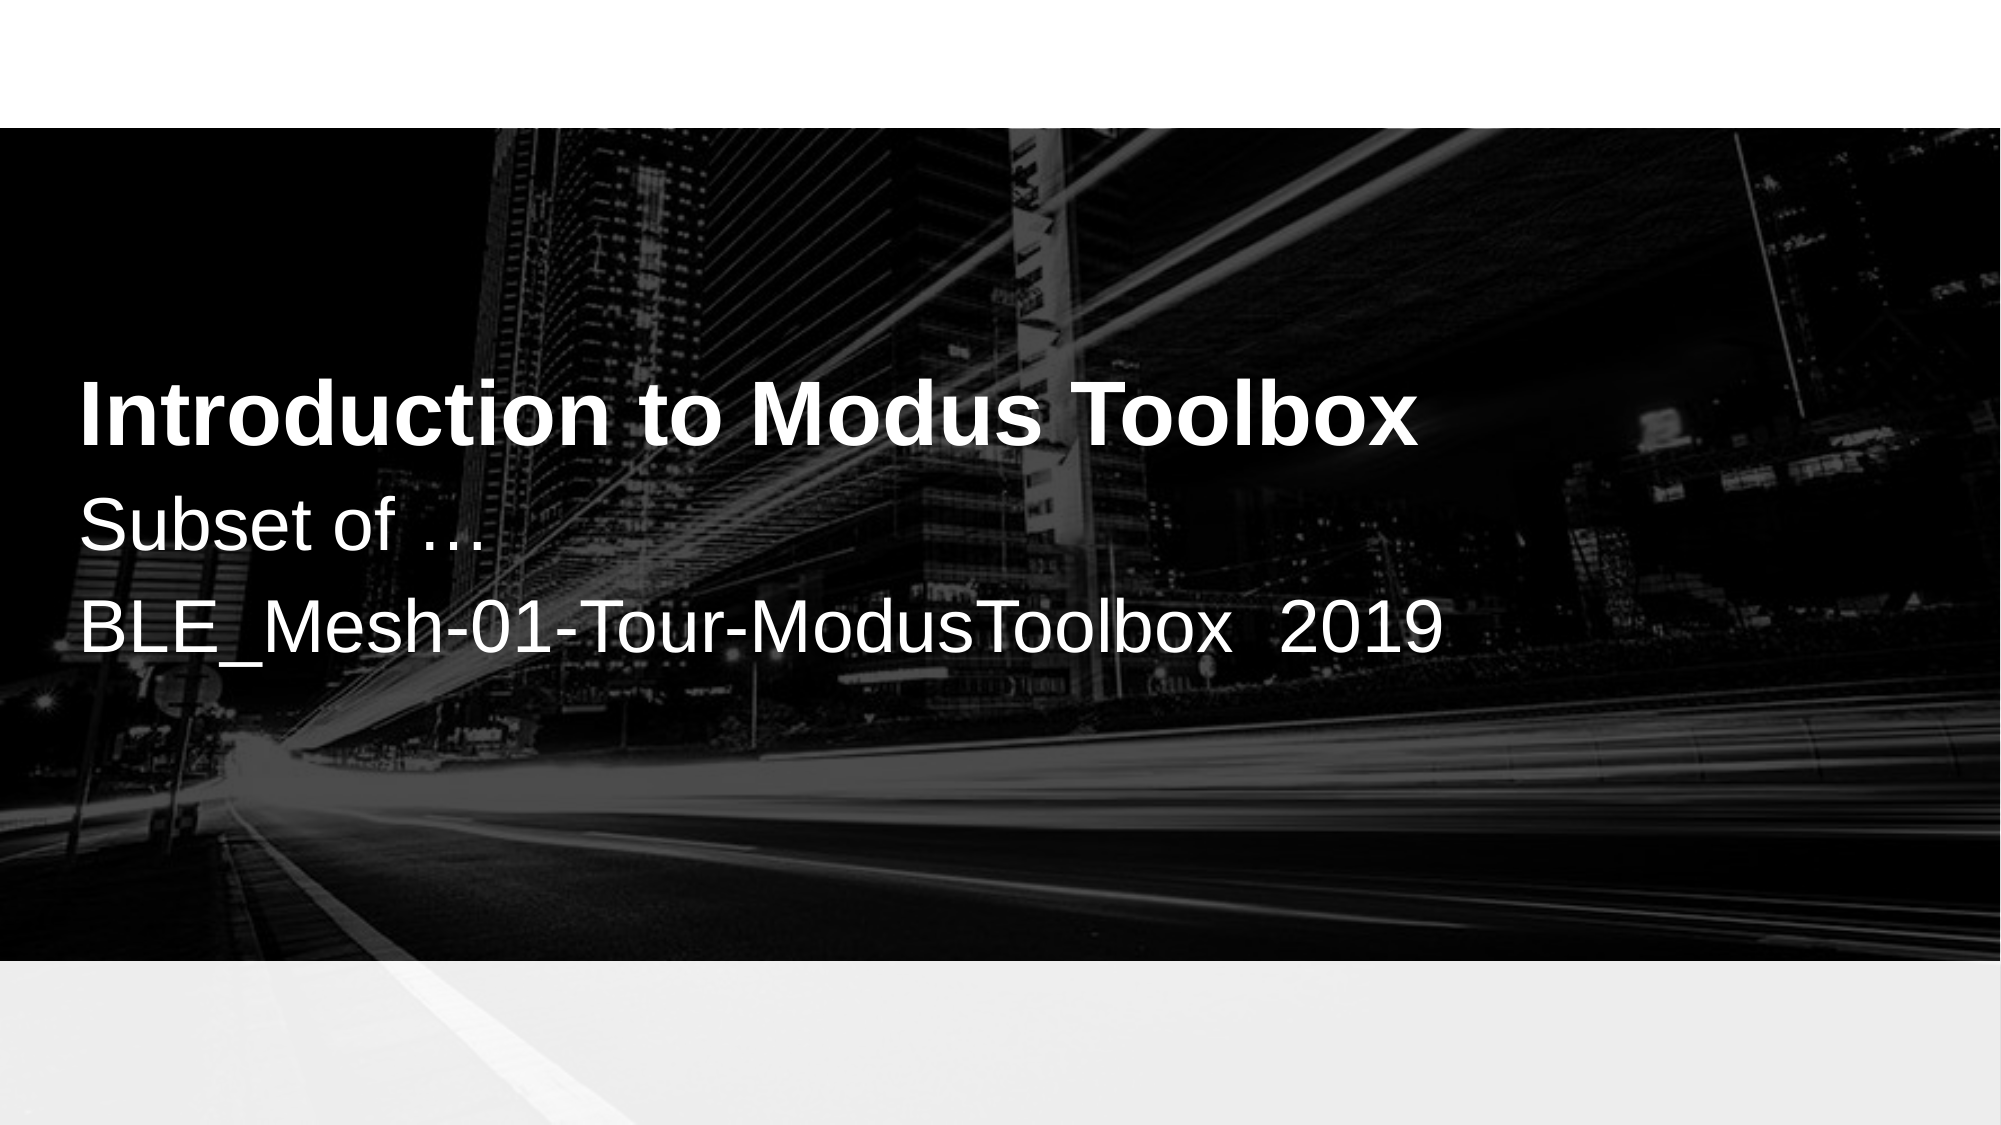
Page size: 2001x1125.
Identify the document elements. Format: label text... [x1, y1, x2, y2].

list Introduction to Modus Toolbox Subset of … BLE_Mesh-01-Tour-ModusToolbox 2019 [63, 358, 1526, 598]
picture [0, 128, 2001, 1125]
